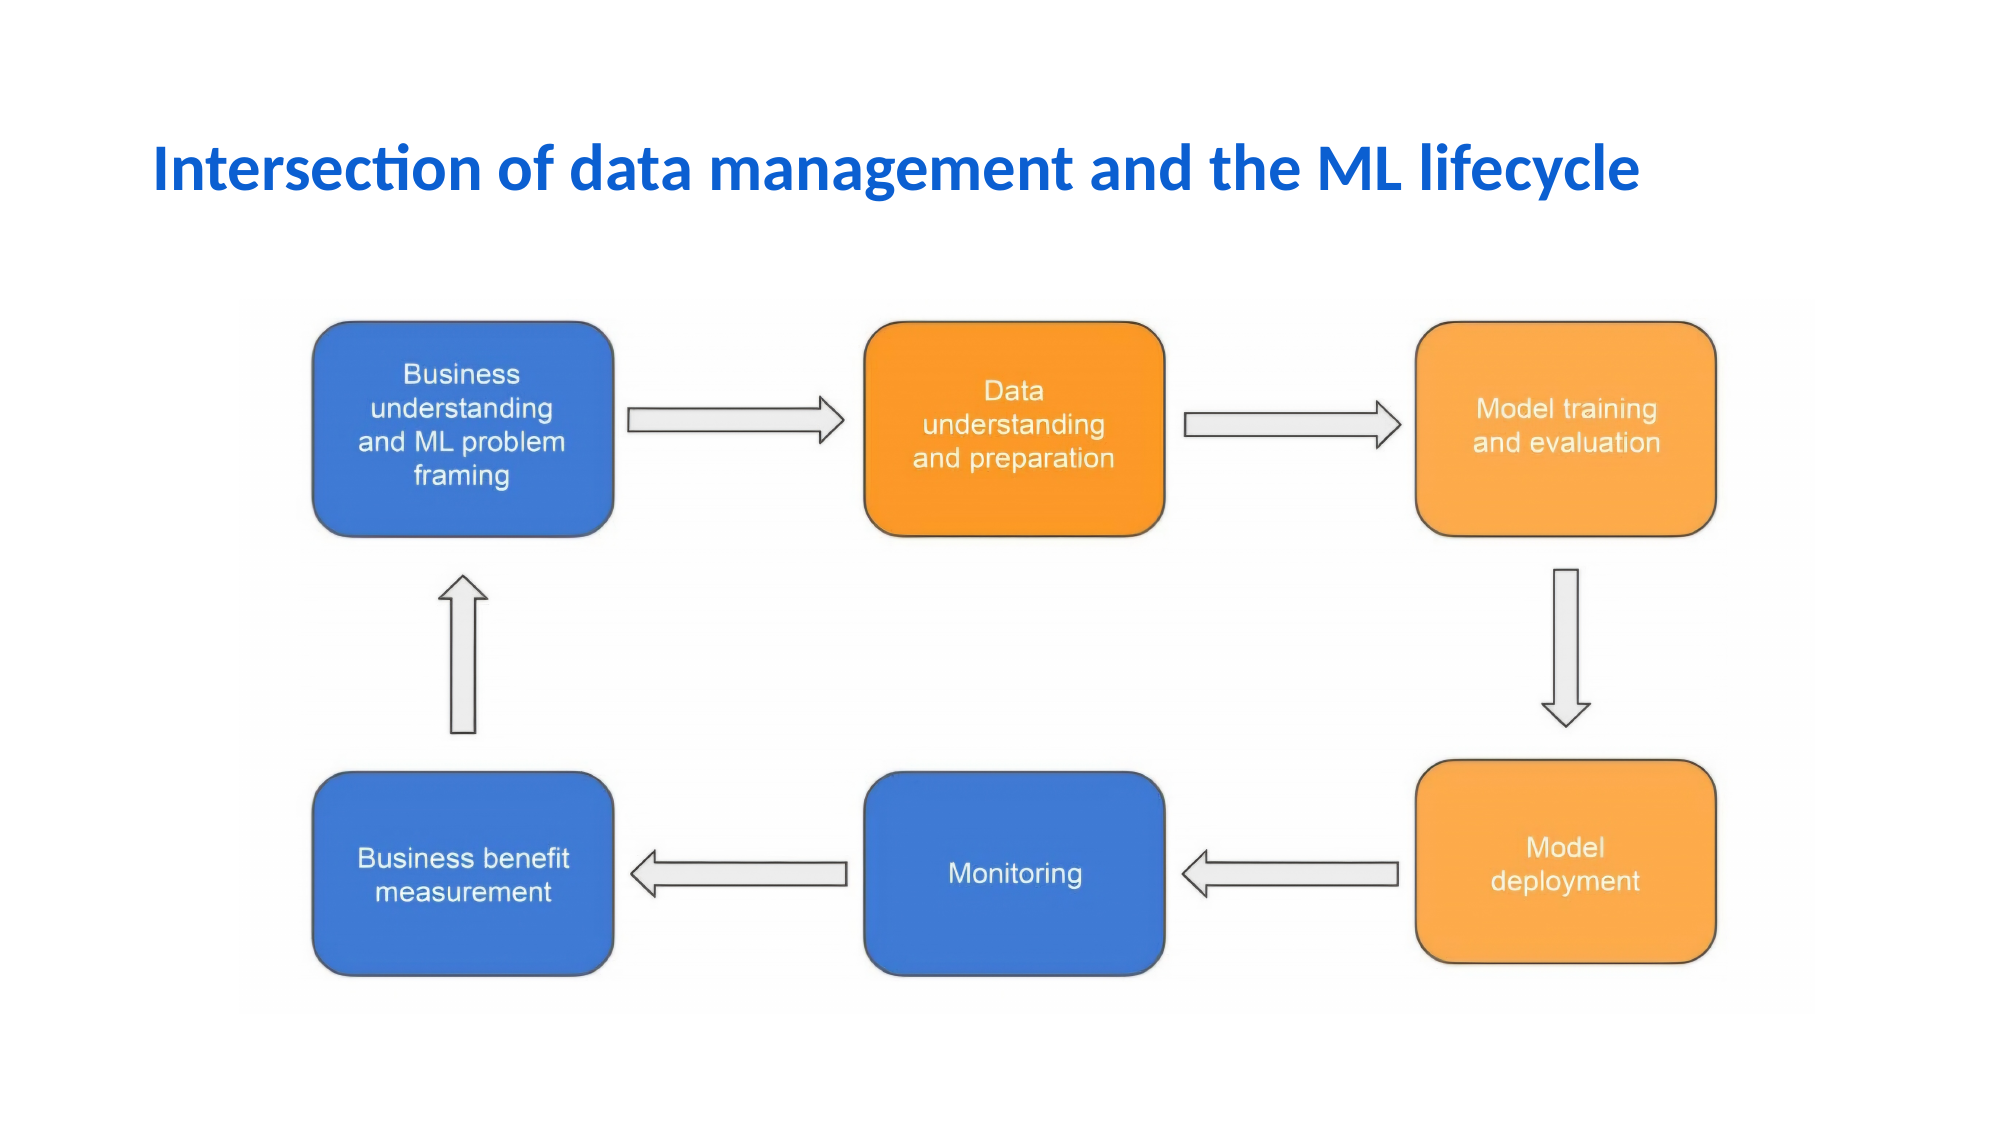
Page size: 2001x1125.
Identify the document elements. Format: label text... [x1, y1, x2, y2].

title Intersection of data management and the ML lifecycle [137, 59, 1863, 278]
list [239, 299, 1815, 1014]
